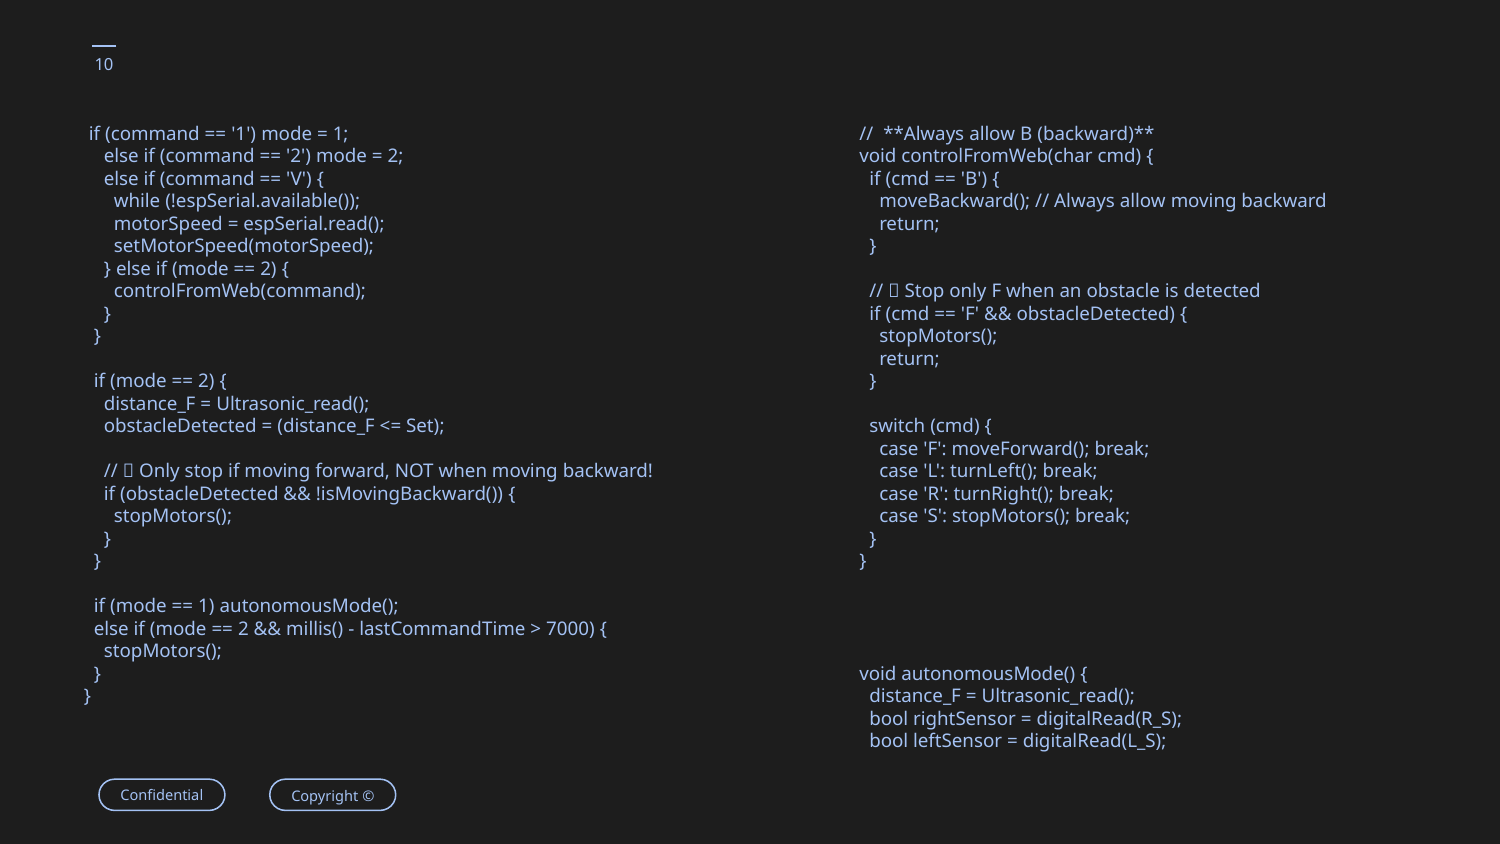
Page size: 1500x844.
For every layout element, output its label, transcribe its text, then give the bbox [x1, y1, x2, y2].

slide_number 10 [69, 33, 140, 98]
text_box // **Always allow B (backward)** void controlFromWeb(char cmd) { if (cmd == 'B') { moveBackward(); // Always allow moving backward return; } // 🚀 Stop only F when an obstacle is detected if (cmd == 'F' && obstacleDetected) { stopMotors(); return; } switch (cmd) { case 'F': moveForward(); break; case 'L': turnLeft(); break; case 'R': turnRight(); break; case 'S': stopMotors(); break; } } void autonomousMode() { distance_F = Ultrasonic_read(); bool rightSensor = digitalRead(R_S); bool leftSensor = digitalRead(L_S); [844, 106, 1456, 812]
title if (command == '1') mode = 1; else if (command == '2') mode = 2; else if (command == 'V') { while (!espSerial.available()); motorSpeed = espSerial.read(); setMotorSpeed(motorSpeed); } else if (mode == 2) { controlFromWeb(command); } } if (mode == 2) { distance_F = Ultrasonic_read(); obstacleDetected = (distance_F <= Set); // 🚀 Only stop if moving forward, NOT when moving backward! if (obstacleDetected && !isMovingBackward()) { stopMotors(); } } if (mode == 1) autonomousMode(); else if (mode == 2 && millis() - lastCommandTime > 7000) { stopMotors(); } } [69, 106, 750, 755]
